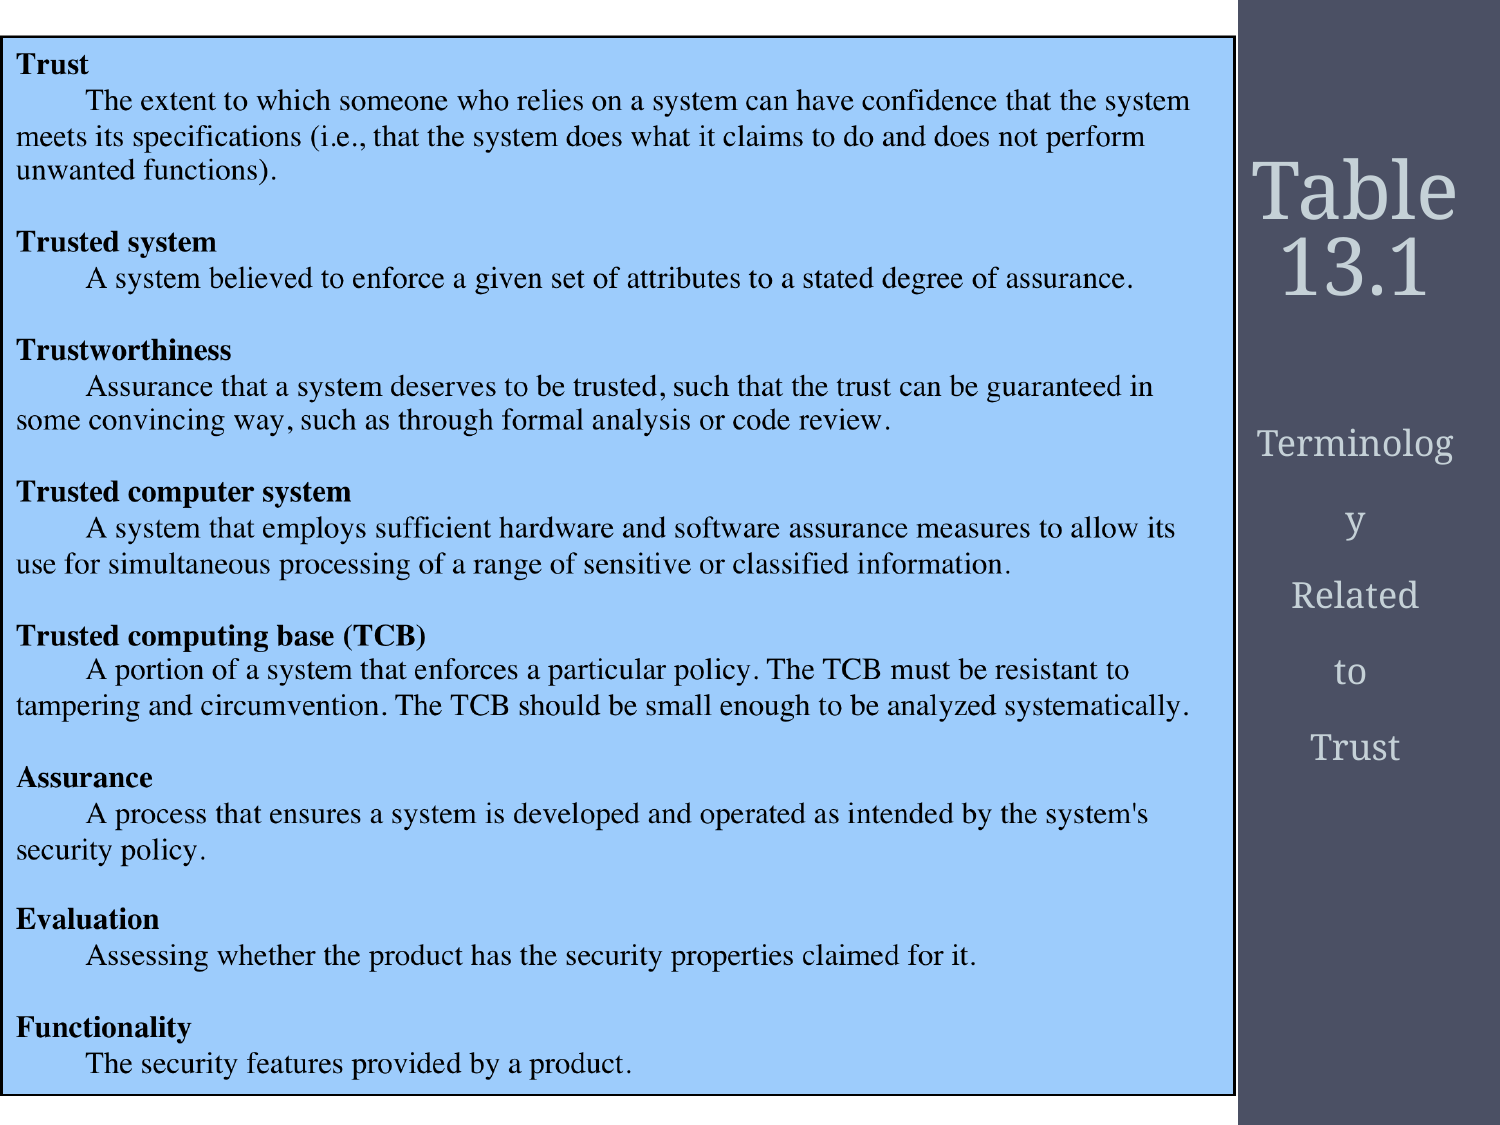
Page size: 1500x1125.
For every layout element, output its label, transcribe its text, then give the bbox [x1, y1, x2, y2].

title Table 13.1 Terminology Related to Trust [1240, 19, 1477, 776]
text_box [0, 0, 1238, 1125]
